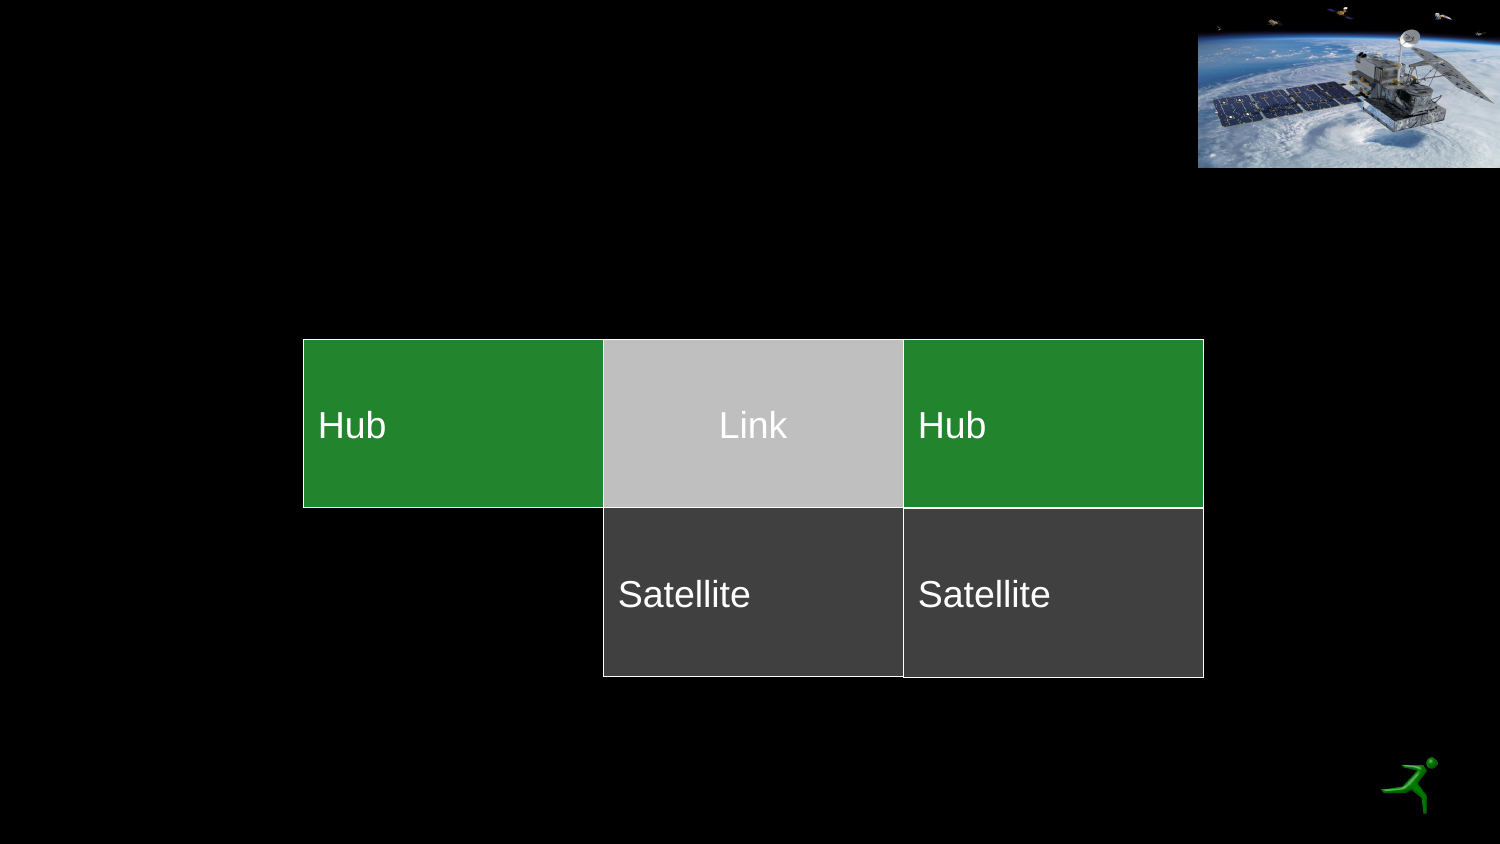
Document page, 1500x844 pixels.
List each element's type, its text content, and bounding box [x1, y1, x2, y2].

picture [1198, 0, 1500, 169]
text_box Link [603, 339, 904, 507]
text_box Satellite [603, 507, 904, 677]
text_box Hub [303, 339, 603, 508]
picture [1366, 742, 1452, 829]
text_box Hub [904, 339, 1204, 508]
text_box Satellite [903, 508, 1204, 678]
